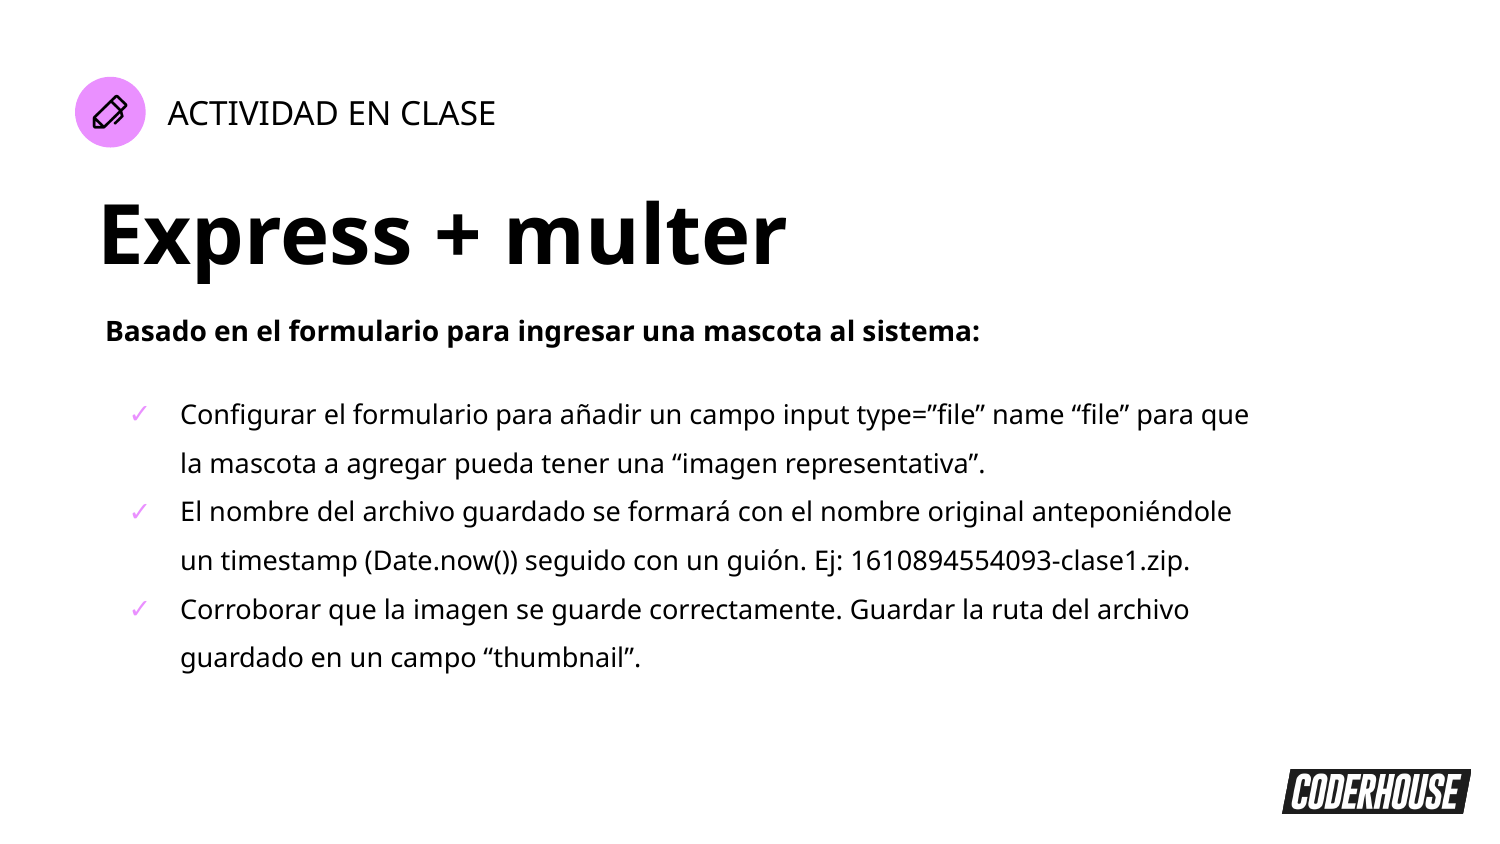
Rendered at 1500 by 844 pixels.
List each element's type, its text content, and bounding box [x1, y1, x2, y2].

text_box Express + multer [82, 177, 901, 298]
text_box Basado en el formulario para ingresar una mascota al sistema: Configurar el formulario para añadir un campo input type=”file” name “file” para que la mascota a agregar pueda tener una “imagen representativa”. El nombre del archivo guardado se formará con el nombre original anteponiéndole un timestamp (Date.now()) seguido con un guión. Ej: 1610894554093-clase1.zip. Corroborar que la imagen se guarde correctamente. Guardar la ruta del archivo guardado en un campo “thumbnail”. [90, 298, 1282, 689]
picture [1281, 769, 1471, 814]
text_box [74, 76, 146, 148]
text_box ACTIVIDAD EN CLASE [152, 76, 557, 147]
